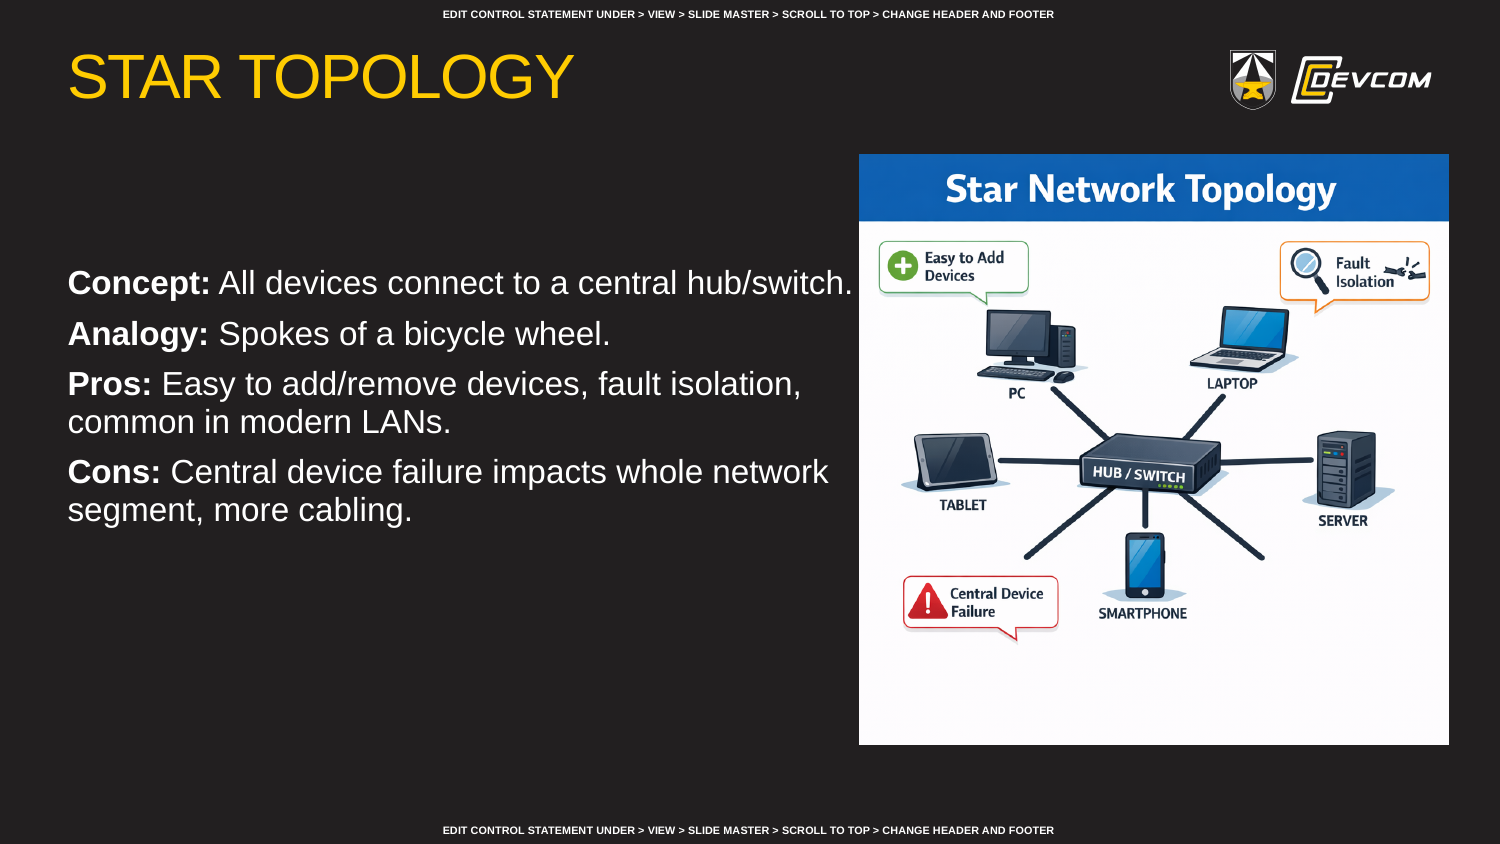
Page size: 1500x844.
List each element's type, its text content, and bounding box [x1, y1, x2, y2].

picture [858, 154, 1450, 745]
title Star topology [67, 50, 1081, 197]
picture [1230, 50, 1432, 110]
text_box Concept: All devices connect to a central hub/switch. Analogy: Spokes of a bicycle wheel. Pros: Easy to add/remove devices, fault isolation, common in modern LANs. Cons: Central device failure impacts whole network segment, more cabling. [67, 264, 904, 760]
